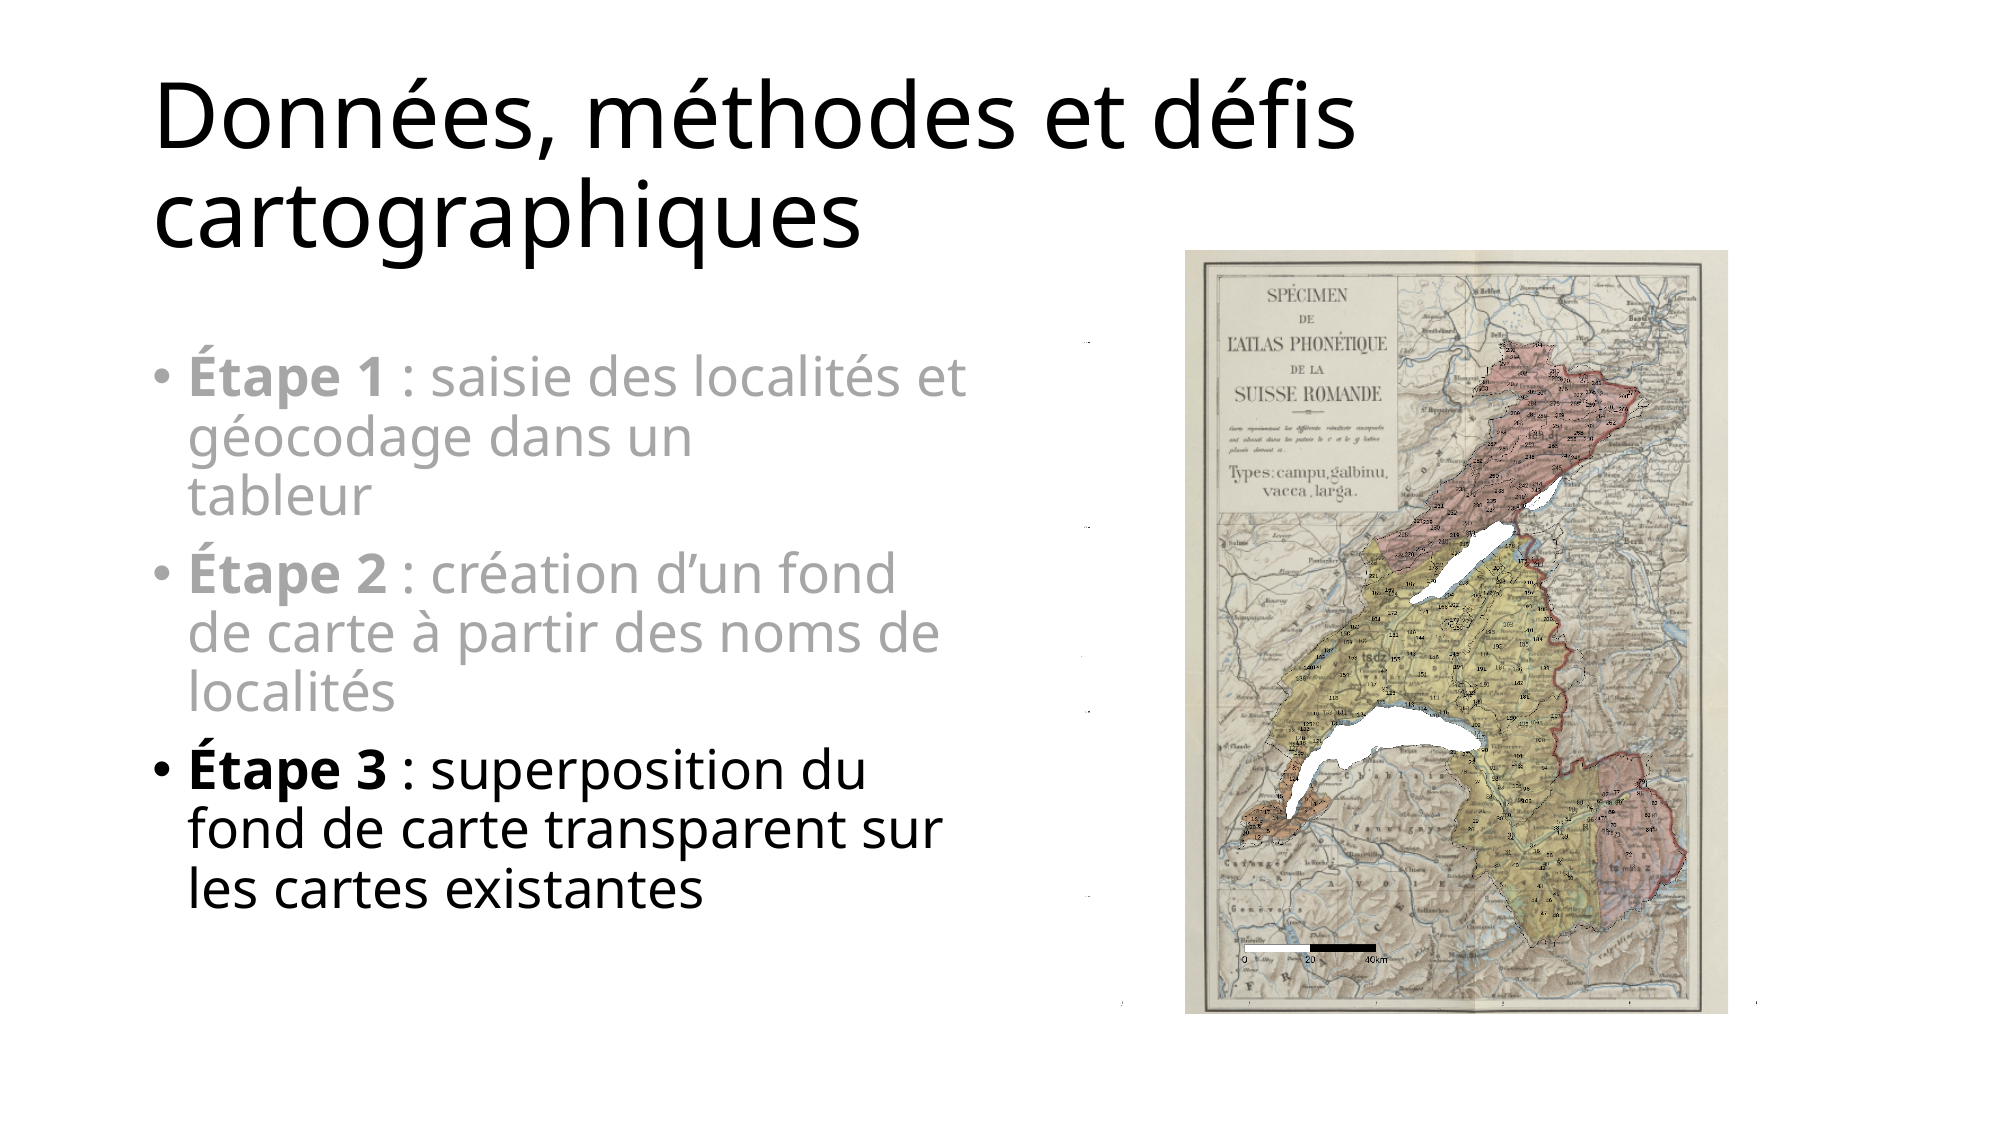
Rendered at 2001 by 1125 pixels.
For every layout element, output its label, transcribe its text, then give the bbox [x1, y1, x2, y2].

picture [1077, 250, 1792, 1018]
title Données, méthodes et défis cartographiques [137, 59, 1863, 278]
list Étape 1 : saisie des localités et géocodage dans un tableur Étape 2 : création d’un fond de carte à partir des noms de localités Étape 3 : superposition du fond de carte transparent sur les cartes existantes, et report des «couleurs» dans le tableur [137, 299, 988, 1014]
